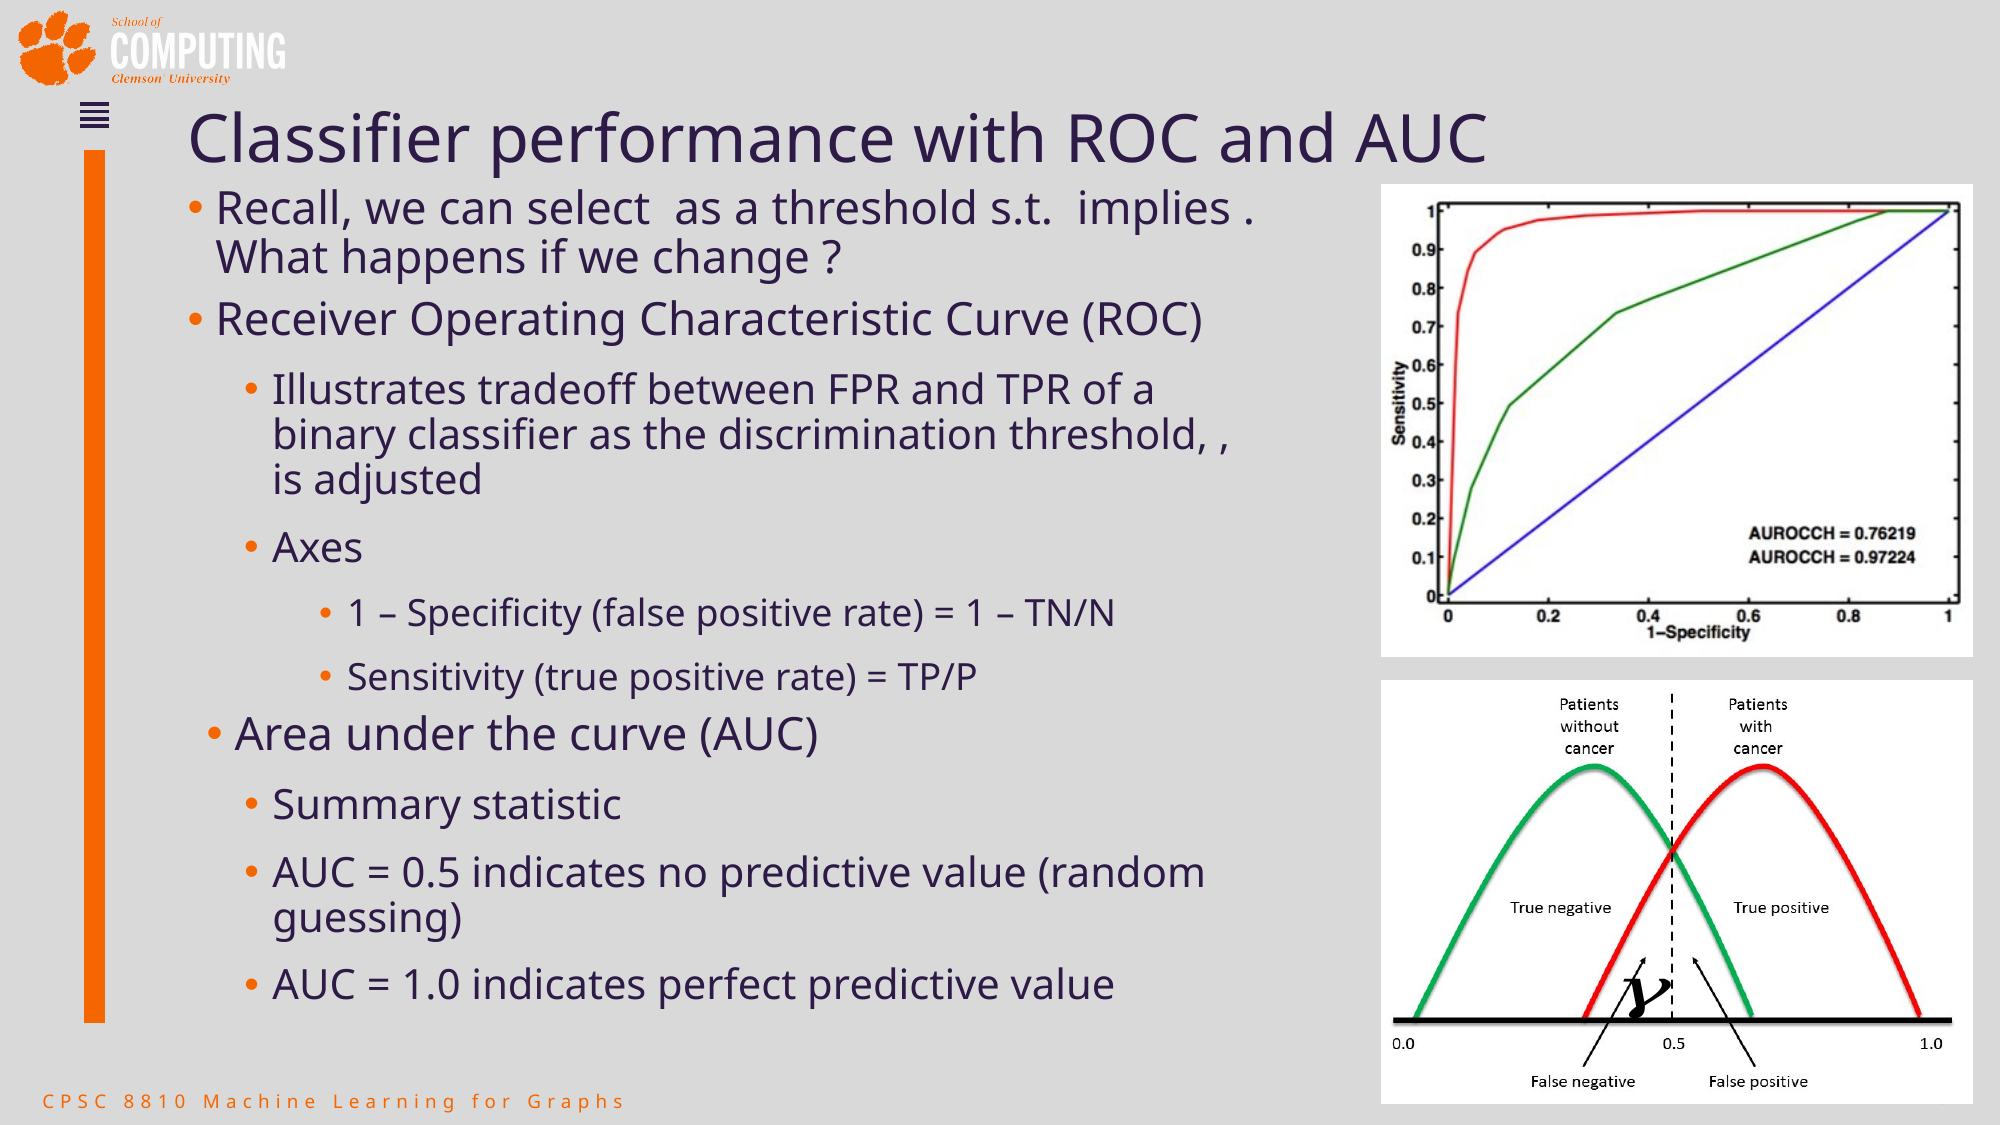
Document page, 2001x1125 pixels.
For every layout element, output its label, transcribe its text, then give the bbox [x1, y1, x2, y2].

picture [1381, 184, 1973, 657]
picture [1381, 680, 1973, 1104]
picture [18, 10, 285, 86]
title Classifier performance with ROC and AUC [187, 104, 1913, 178]
